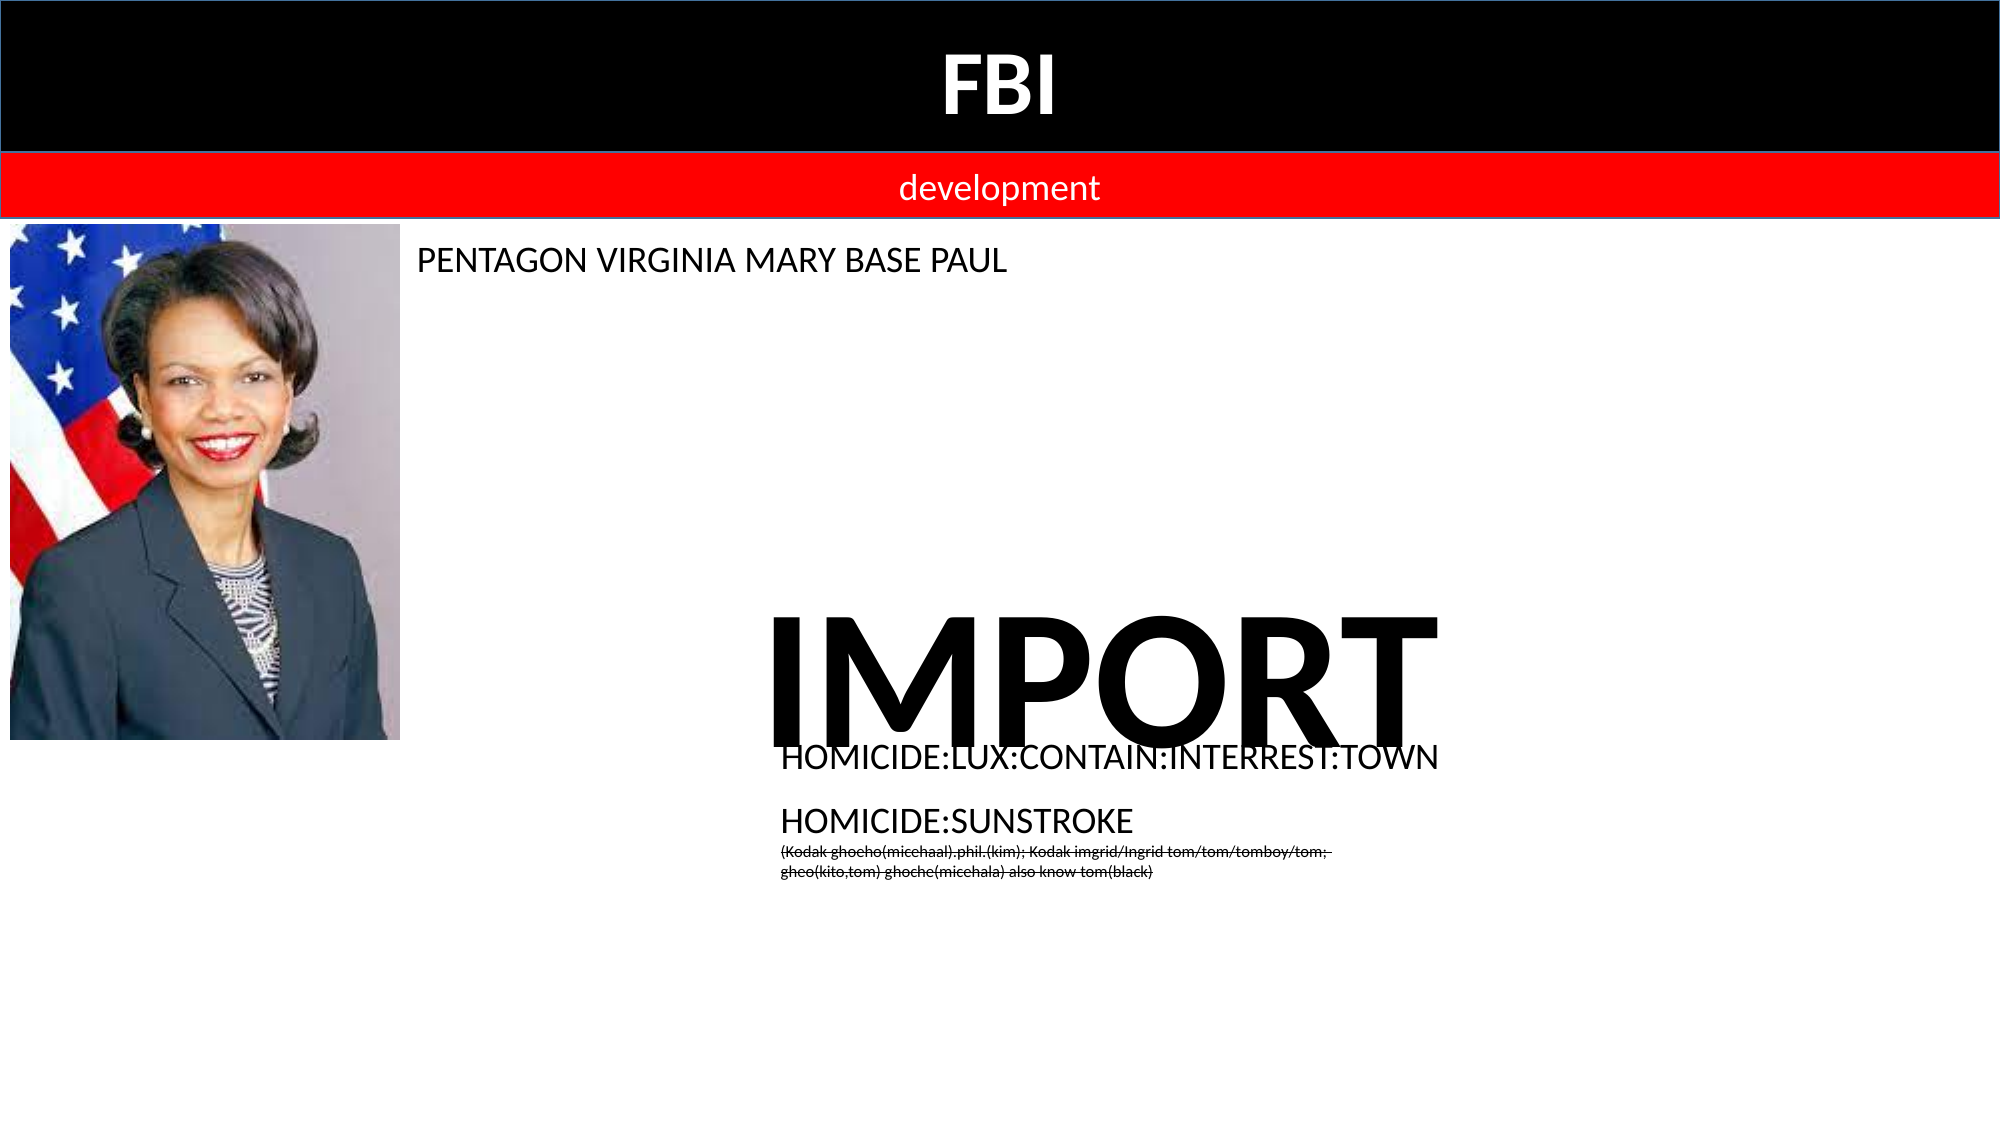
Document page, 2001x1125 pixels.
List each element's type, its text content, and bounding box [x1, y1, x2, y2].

text_box HOMICIDE:SUNSTROKE (Kodak ghoeho(micehaal).phil.(kim); Kodak imgrid/Ingrid tom/tom/tomboy/tom; gheo(kito,tom) ghoche(micehala) also know tom(black) [765, 788, 1347, 888]
text_box IMPORT [745, 540, 1455, 796]
text_box HOMICIDE:LUX:CONTAIN:INTERREST:TOWN [766, 724, 1455, 785]
picture [9, 224, 400, 740]
text_box FBI [0, 0, 2000, 151]
text_box PENTAGON VIRGINIA MARY BASE PAUL [402, 227, 1023, 288]
text_box development [0, 151, 2000, 219]
